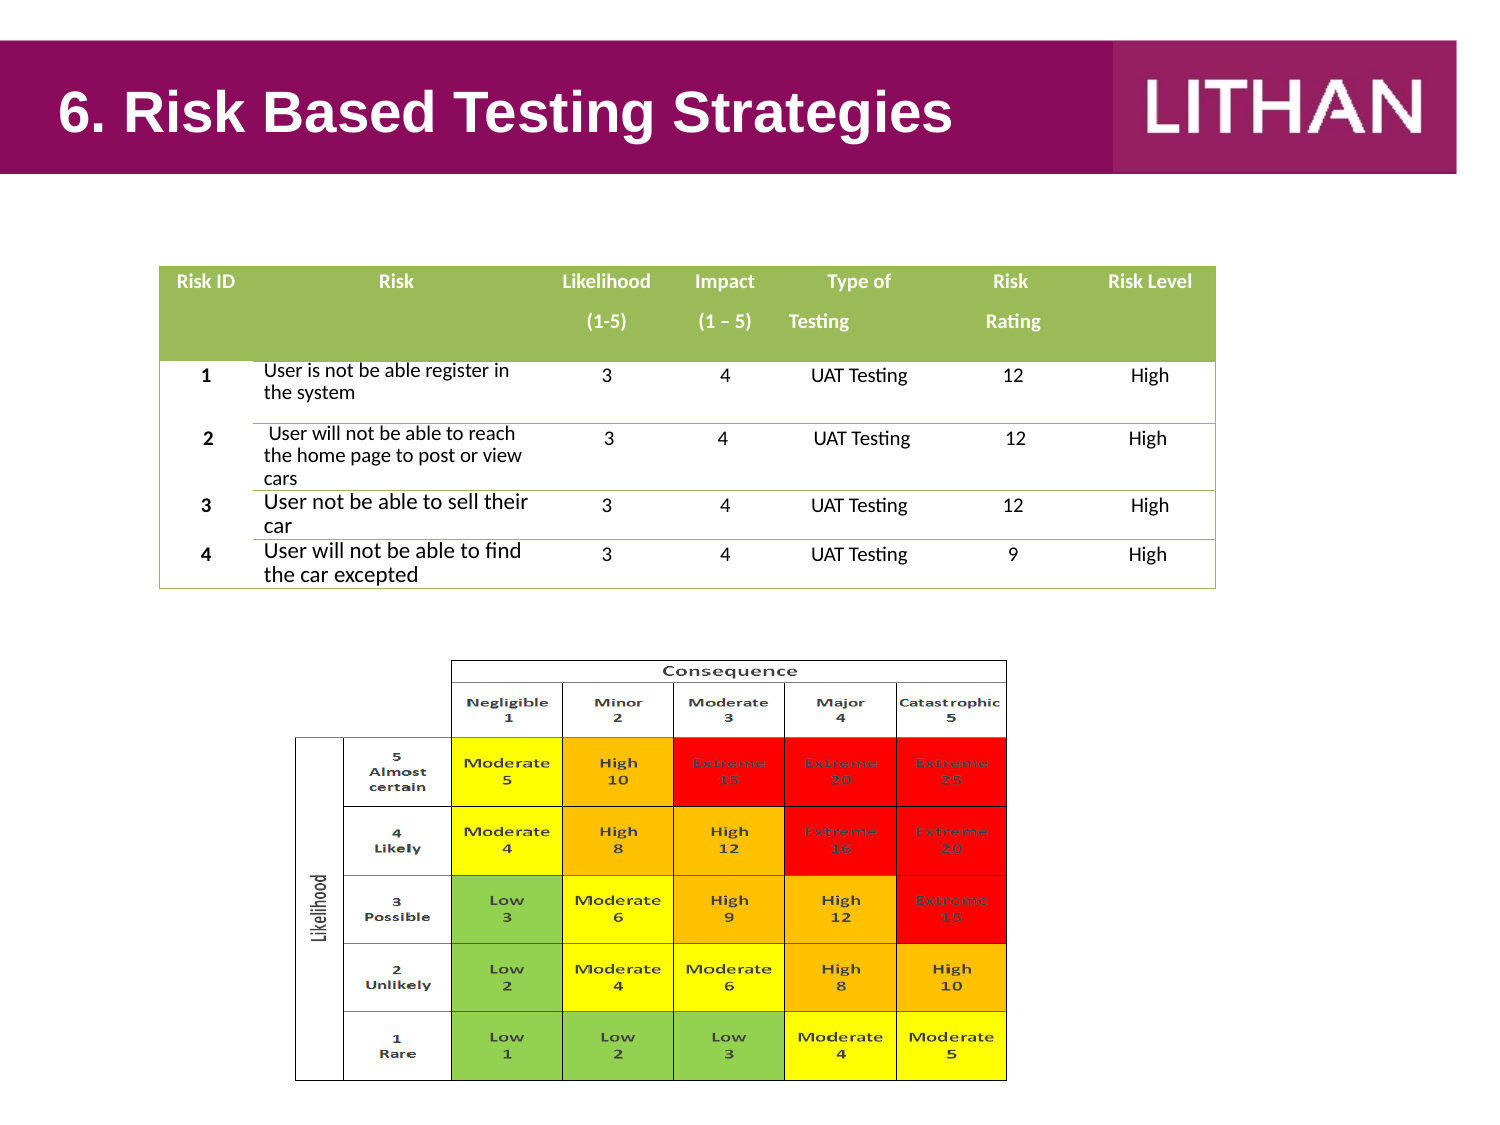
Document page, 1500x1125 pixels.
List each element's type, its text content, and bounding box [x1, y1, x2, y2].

table_header Type of Testing [777, 270, 941, 360]
table_header Risk ID [160, 270, 253, 361]
table_cell UAT Testing [777, 491, 941, 539]
table_cell 3 [541, 540, 673, 588]
table_cell UAT Testing [777, 424, 941, 490]
table_cell 4 [673, 362, 777, 423]
title 6. Risk Based Testing Strategies [29, 66, 985, 270]
table_cell 4 [673, 491, 777, 539]
table_cell 2 [160, 424, 253, 490]
table_cell 3 [541, 362, 673, 423]
table_cell 12 [941, 362, 1085, 423]
table_cell UAT Testing [777, 540, 941, 588]
table_cell High [1085, 362, 1215, 423]
table_cell UAT Testing [777, 362, 941, 423]
table_cell High [1085, 540, 1215, 588]
table_cell 4 [673, 540, 777, 588]
table_cell 3 [541, 491, 673, 539]
table_cell 3 [160, 490, 253, 539]
picture [289, 654, 1011, 1083]
table_cell User is not be able register in the system [253, 362, 541, 423]
table_cell 4 [160, 539, 253, 588]
table_cell 9 [941, 540, 1085, 588]
table_cell 4 [673, 424, 777, 490]
picture [0, 37, 1460, 178]
table_header Risk Rating [941, 268, 1085, 360]
table_cell 3 [541, 424, 673, 490]
table_header Risk [253, 270, 541, 360]
table_cell High [1085, 491, 1215, 539]
table_cell High [1085, 424, 1215, 490]
table_cell User will not be able to reach the home page to post or view cars [253, 424, 541, 490]
table_cell 1 [160, 361, 253, 424]
table_header Impact (1 – 5) [673, 270, 777, 360]
table_header Likelihood (1-5) [541, 270, 673, 360]
table_cell 12 [941, 424, 1085, 490]
table_header Risk Level [1085, 268, 1215, 360]
table_cell 12 [941, 491, 1085, 539]
table_cell User not be able to sell their car [253, 491, 541, 539]
table_cell User will not be able to find the car excepted [253, 540, 541, 588]
